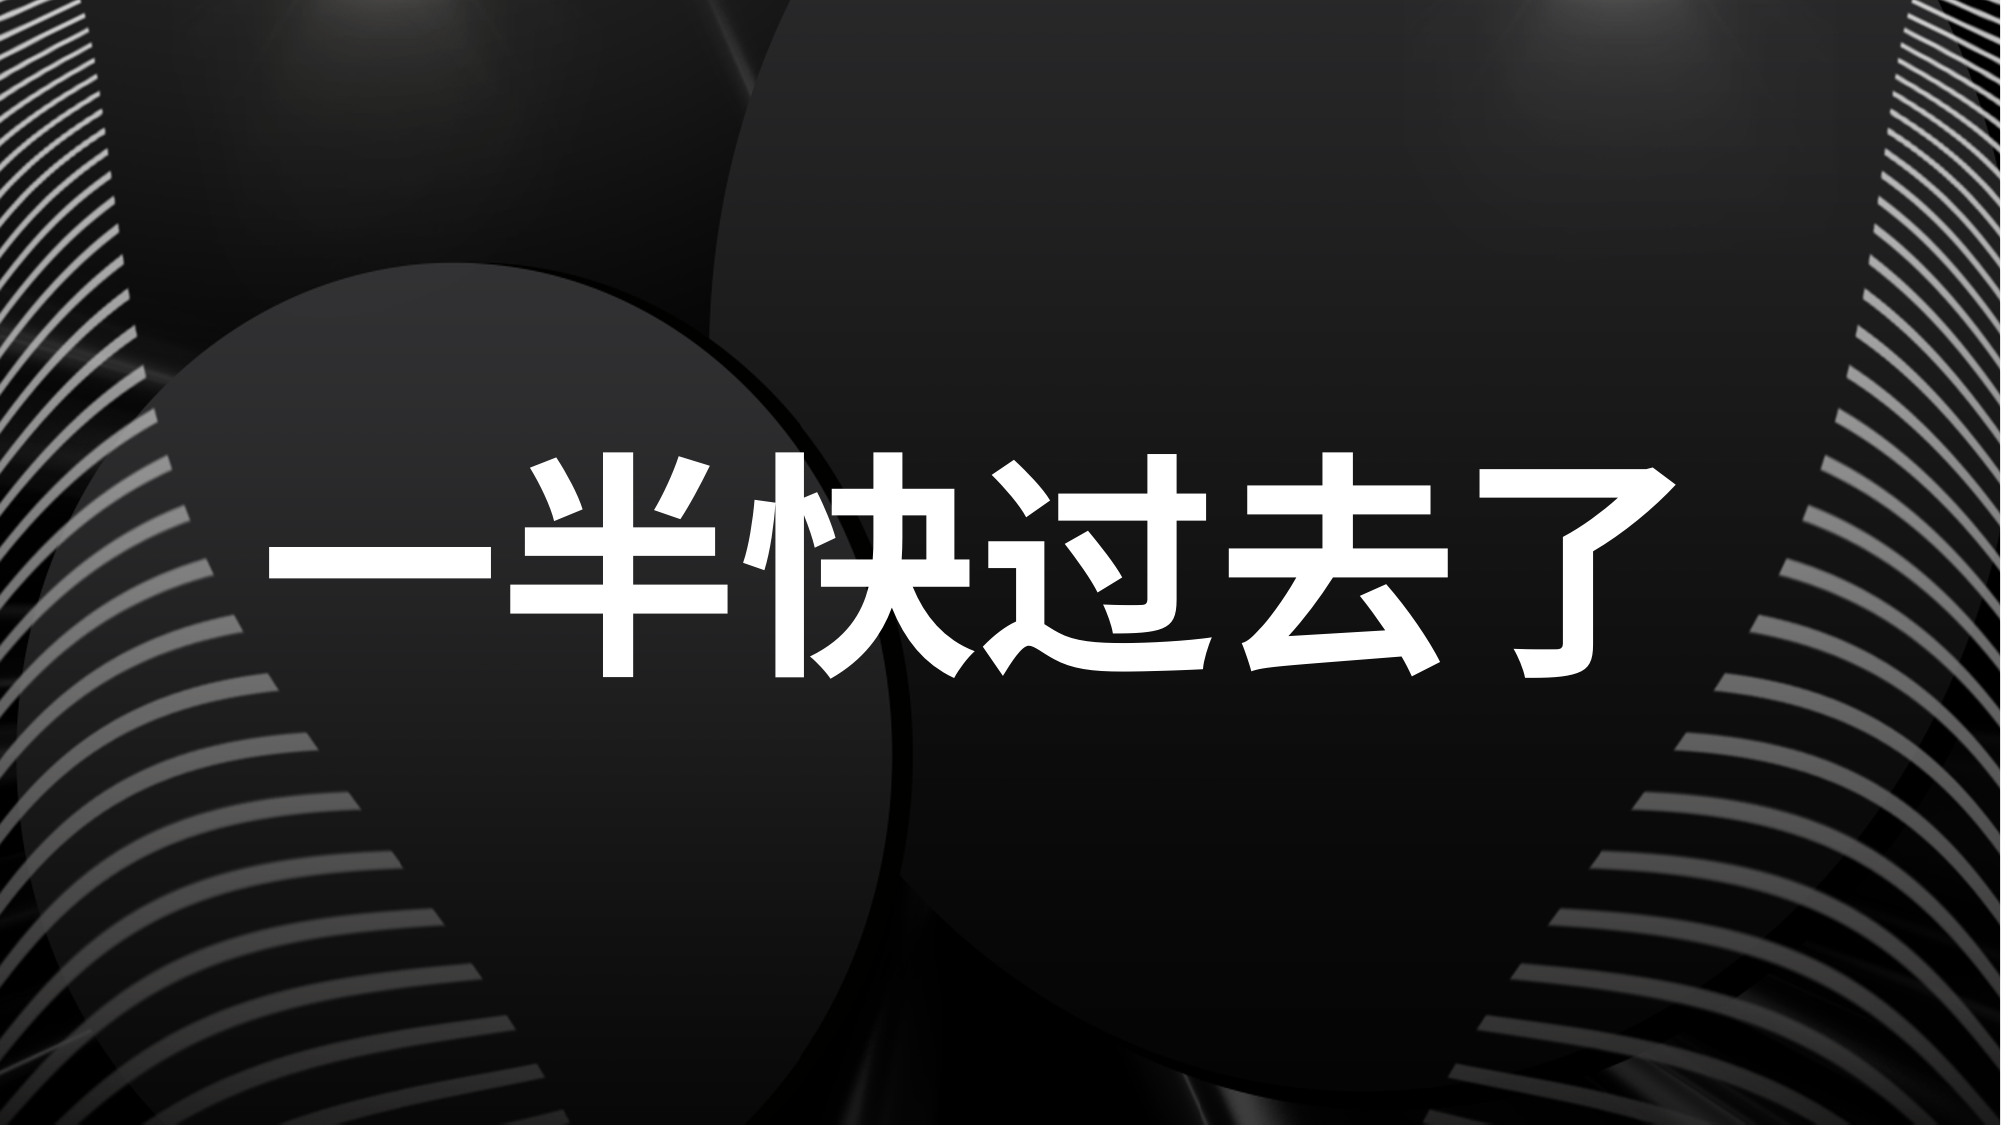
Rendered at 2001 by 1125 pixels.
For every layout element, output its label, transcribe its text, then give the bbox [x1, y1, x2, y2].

text_box 一半快过去了 [219, 409, 1739, 712]
picture [0, 0, 2001, 1125]
